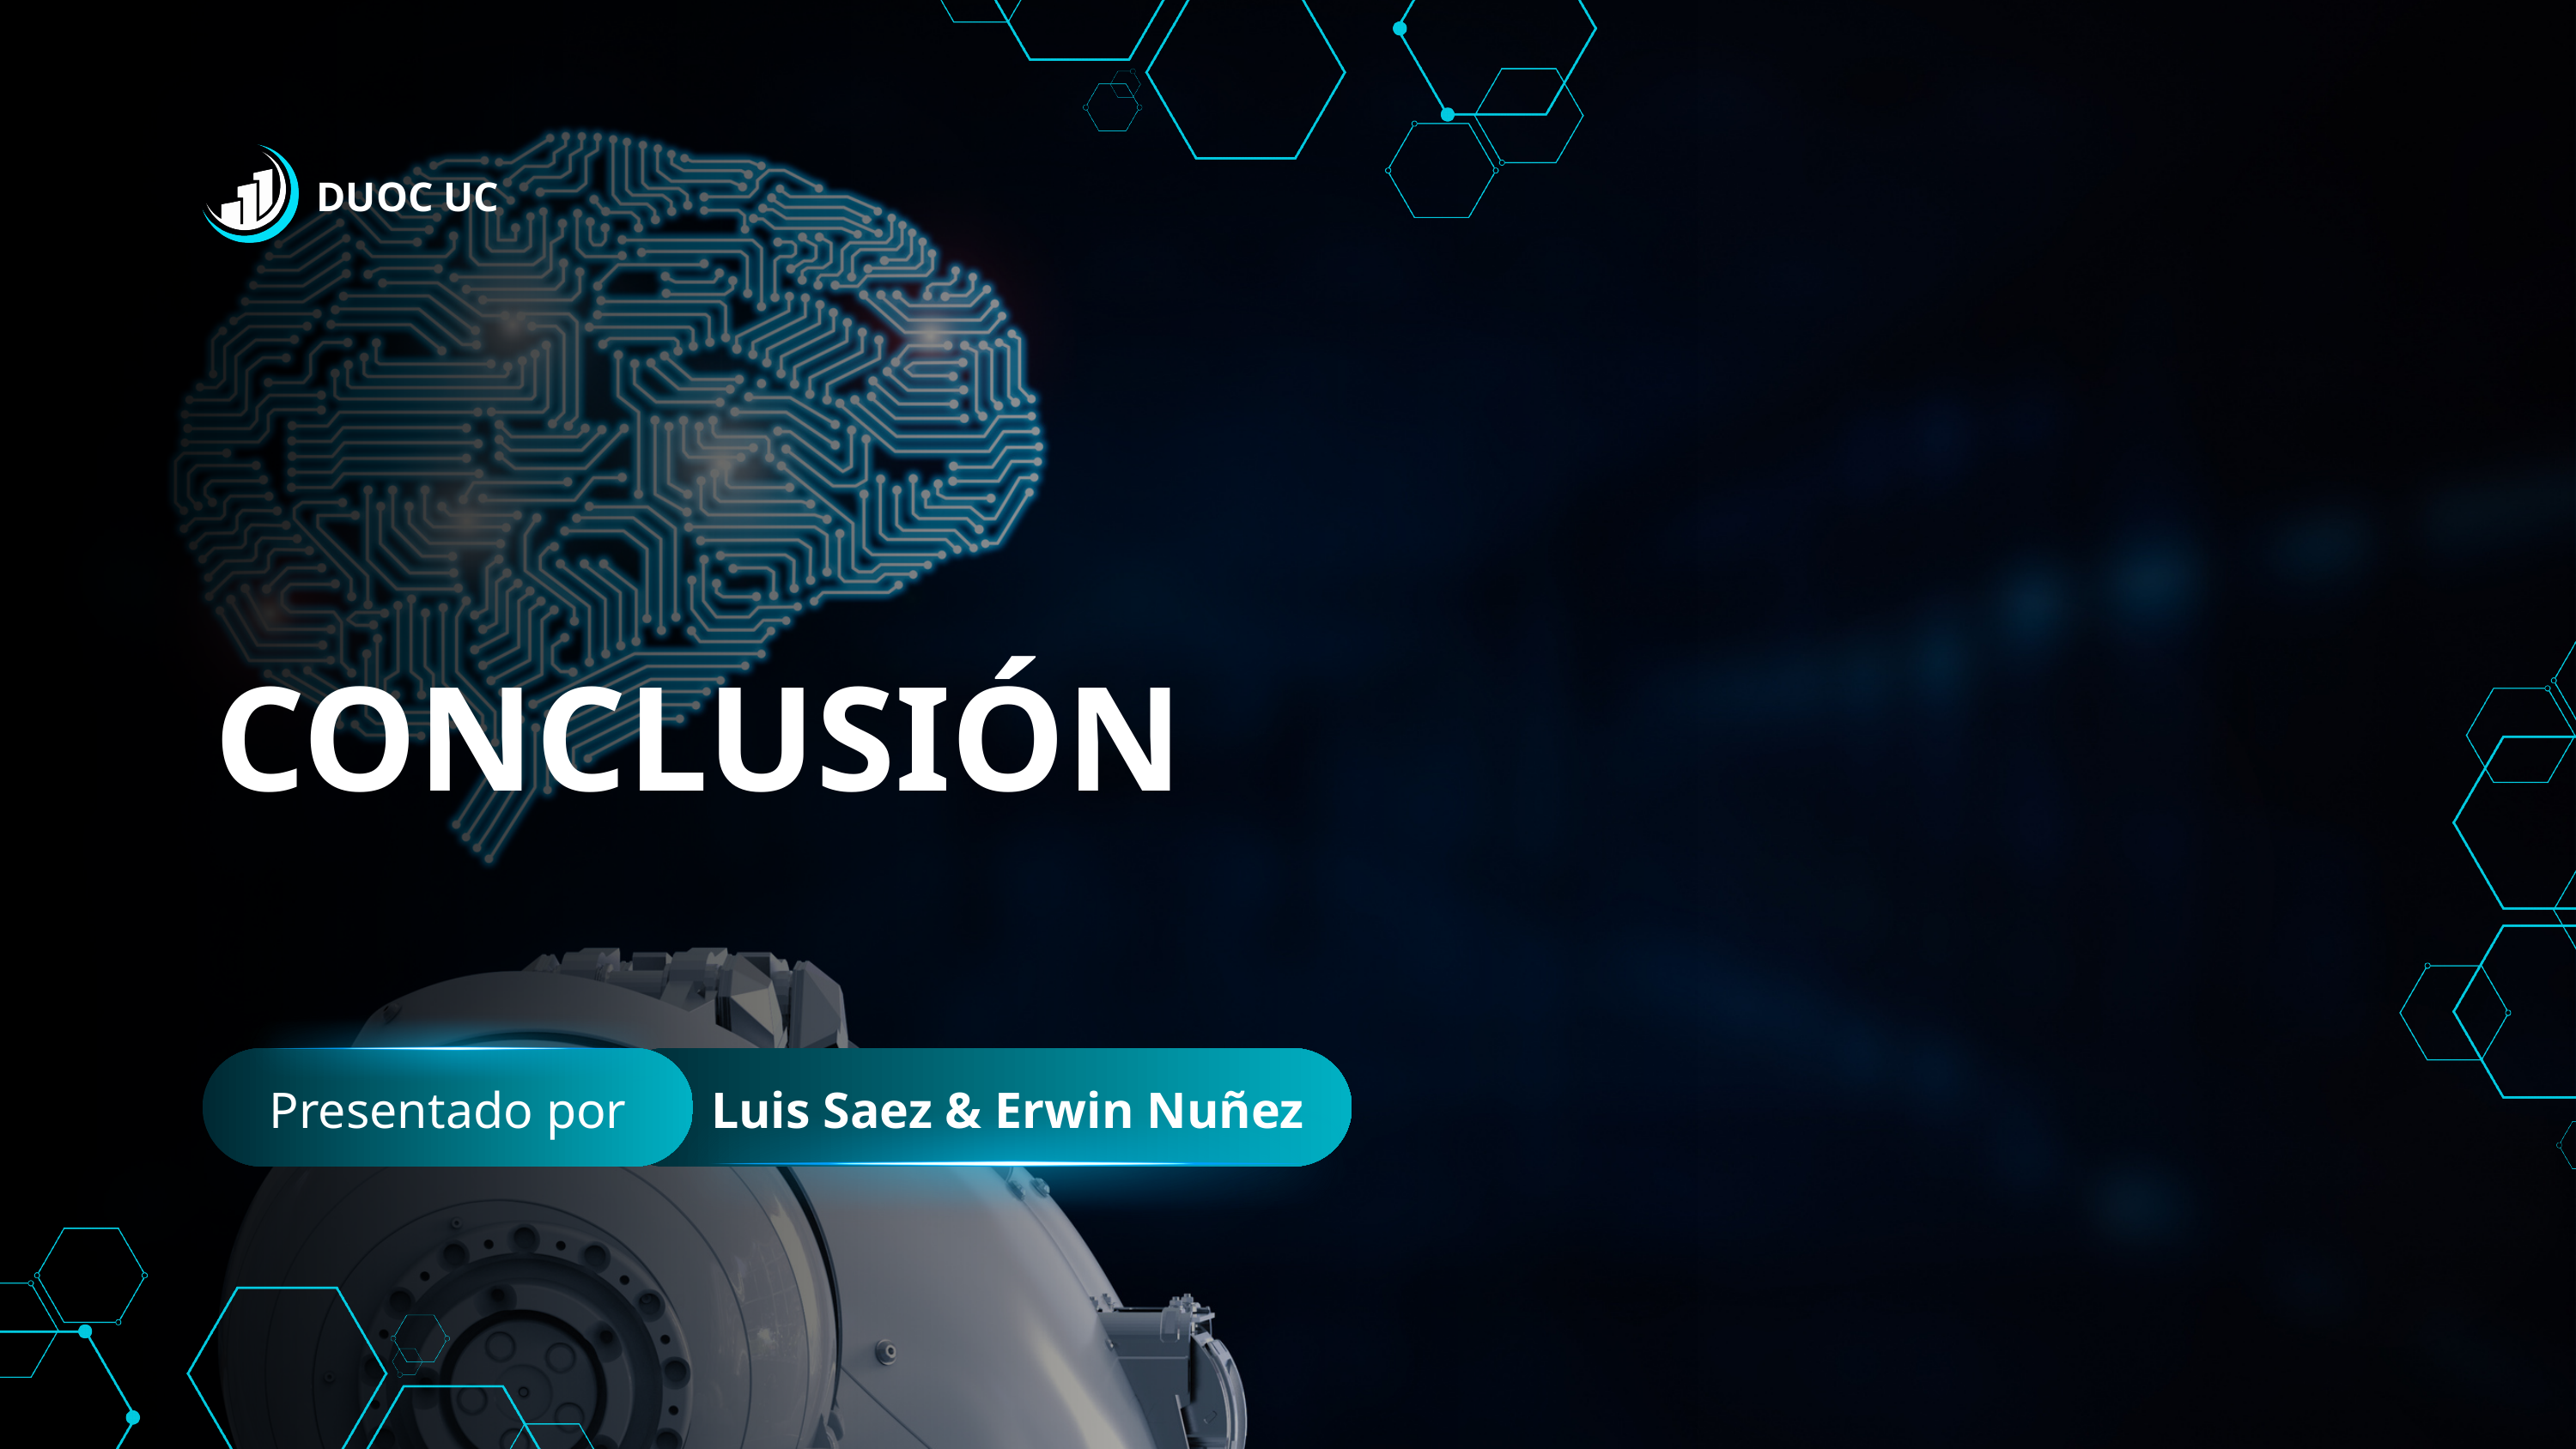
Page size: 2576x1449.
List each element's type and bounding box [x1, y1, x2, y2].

text_box [2399, 633, 2576, 1256]
text_box [202, 1047, 694, 1167]
text_box [0, 0, 1701, 1449]
text_box [1701, 0, 2576, 1449]
text_box [694, 1047, 1352, 1167]
